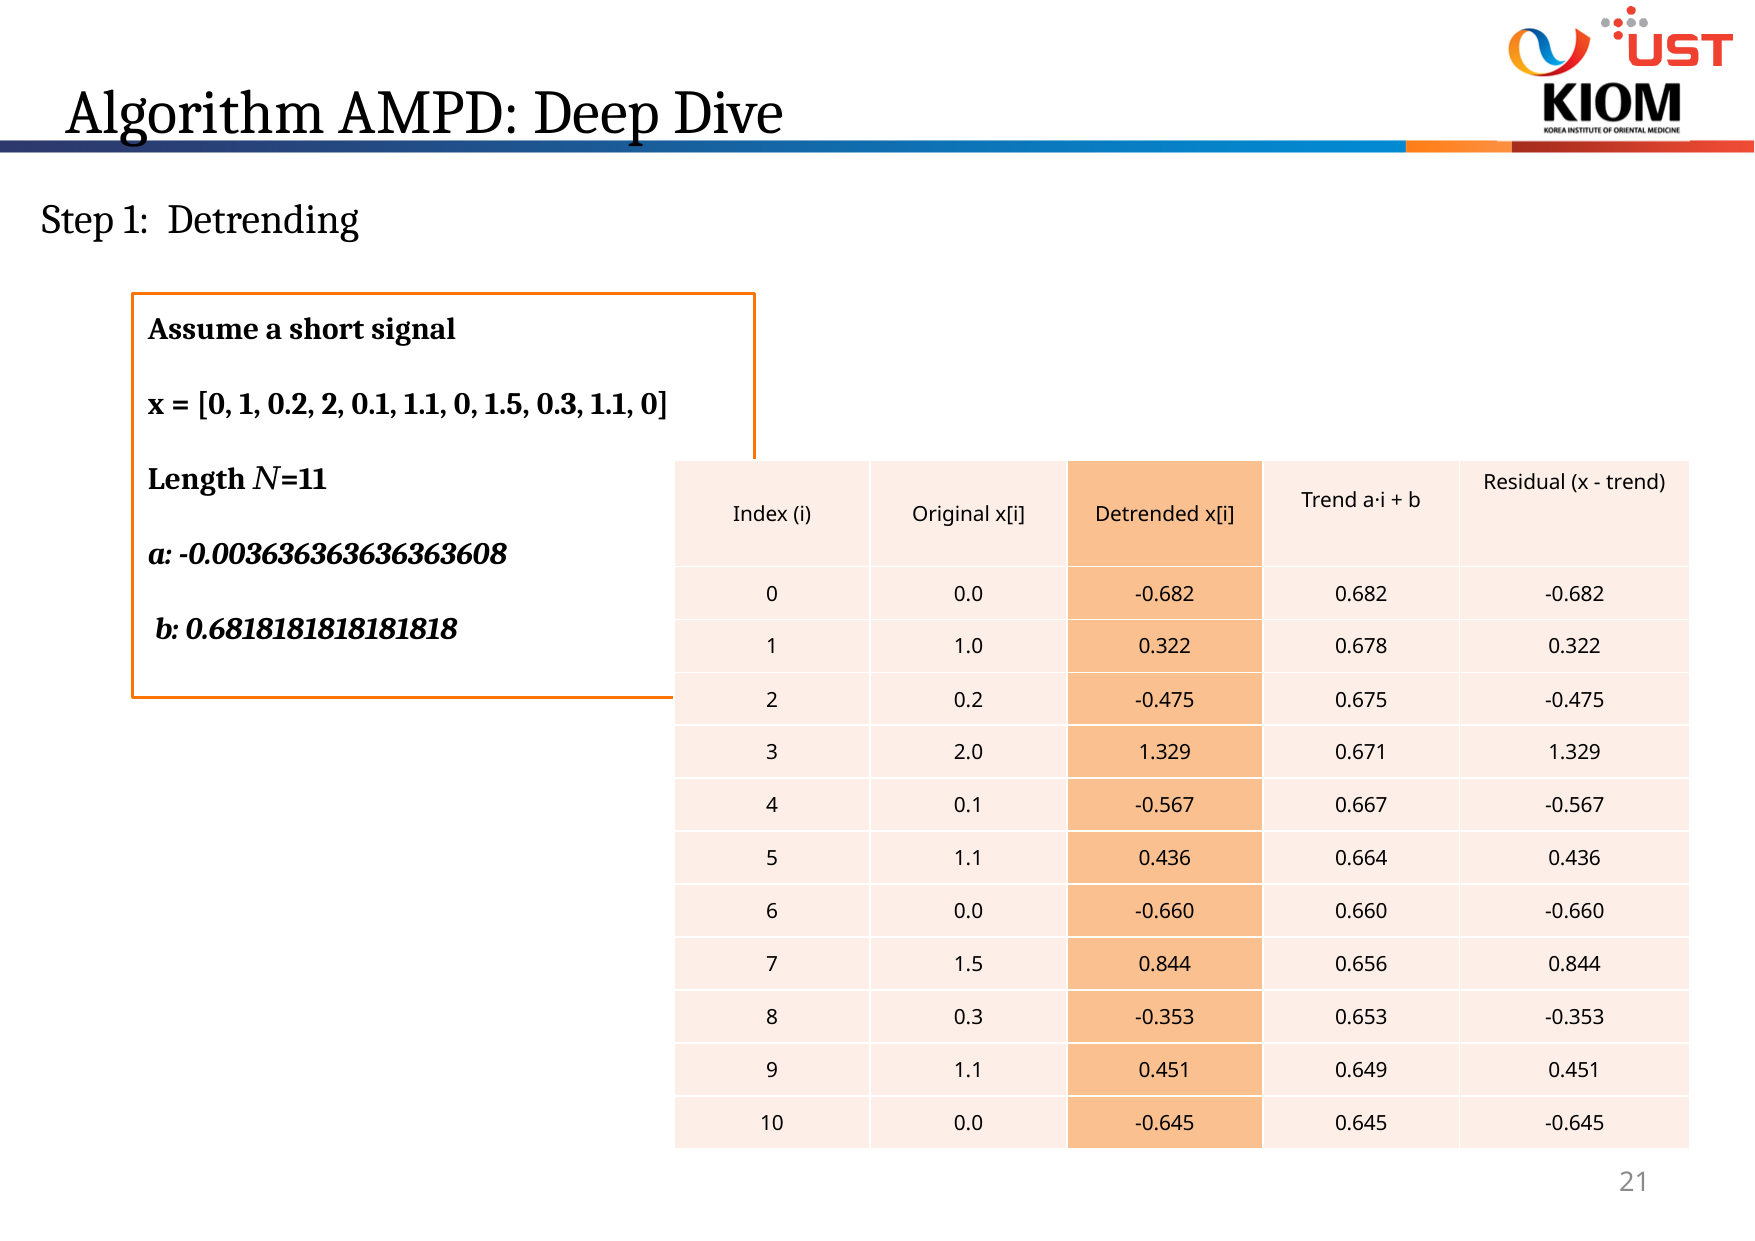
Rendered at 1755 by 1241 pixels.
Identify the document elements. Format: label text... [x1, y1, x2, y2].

table_cell 1 [675, 620, 869, 672]
table_cell 1.0 [871, 620, 1066, 672]
table_cell 3 [675, 726, 869, 777]
text_box Step 1: Detrending [27, 184, 1326, 249]
table_cell 1.5 [871, 938, 1066, 989]
table_cell 0 [675, 567, 869, 619]
table_header Original x[i] [871, 461, 1066, 566]
table_cell 1.329 [1068, 726, 1262, 777]
table_cell -0.475 [1068, 673, 1262, 724]
table_cell 10 [675, 1097, 869, 1148]
table_cell -0.567 [1460, 779, 1689, 830]
table_cell 0.436 [1068, 832, 1262, 883]
table_cell 0.844 [1460, 938, 1689, 989]
picture [0, 0, 1755, 1241]
table_cell 0.656 [1264, 938, 1459, 989]
table_cell -0.353 [1068, 991, 1262, 1042]
table_cell 0.682 [1264, 567, 1459, 619]
text_box Assume a short signal x = [0, 1, 0.2, 2, 0.1, 1.1, 0, 1.5, 0.3, 1.1, 0] Length 𝑁=11 a: -0.003636363636363608 b: 0.6818181818181818 [132, 293, 755, 698]
table_cell 1.1 [871, 832, 1066, 883]
table_cell -0.660 [1068, 885, 1262, 936]
table_cell -0.353 [1460, 991, 1689, 1042]
table_cell 8 [675, 991, 869, 1042]
table_cell 0.844 [1068, 938, 1262, 989]
table_cell 4 [675, 779, 869, 830]
table_cell 0.671 [1264, 726, 1459, 777]
table_header Trend a·i + b [1264, 461, 1459, 566]
table_cell 0.0 [871, 1097, 1066, 1148]
table_cell 0.0 [871, 567, 1066, 619]
table_cell 0.2 [871, 673, 1066, 724]
table_cell 7 [675, 938, 869, 989]
table_cell 2 [675, 673, 869, 724]
table_cell -0.682 [1460, 567, 1689, 619]
table_cell 9 [675, 1044, 869, 1095]
table_cell 0.649 [1264, 1044, 1459, 1095]
table_cell -0.682 [1068, 567, 1262, 619]
table_cell -0.660 [1460, 885, 1689, 936]
table_cell 0.667 [1264, 779, 1459, 830]
table_cell 0.678 [1264, 620, 1459, 672]
table_cell 6 [675, 885, 869, 936]
slide_number 20 [1257, 1150, 1667, 1216]
table_cell 0.436 [1460, 832, 1689, 883]
table_cell 0.0 [871, 885, 1066, 936]
table_header Index (i) [675, 461, 869, 566]
table_cell 1.1 [871, 1044, 1066, 1095]
table_cell 0.322 [1460, 620, 1689, 672]
table_cell 2.0 [871, 726, 1066, 777]
table_cell 0.660 [1264, 885, 1459, 936]
table_cell 0.3 [871, 991, 1066, 1042]
table_header Detrended x[i] [1068, 461, 1262, 566]
table_cell 0.653 [1264, 991, 1459, 1042]
table_cell 0.675 [1264, 673, 1459, 724]
table_cell -0.567 [1068, 779, 1262, 830]
table_cell 0.451 [1460, 1044, 1689, 1095]
table_cell 0.1 [871, 779, 1066, 830]
table_cell 0.664 [1264, 832, 1459, 883]
table_cell 5 [675, 832, 869, 883]
table_cell -0.475 [1460, 673, 1689, 724]
table_cell -0.645 [1068, 1097, 1262, 1148]
table_cell 0.322 [1068, 620, 1262, 672]
table_cell 0.645 [1264, 1097, 1459, 1148]
table_cell -0.645 [1460, 1097, 1689, 1148]
table_cell 1.329 [1460, 726, 1689, 777]
table_cell 0.451 [1068, 1044, 1262, 1095]
table_header Residual (x - trend) [1460, 461, 1689, 566]
text_box Algorithm AMPD: Deep Dive [50, 26, 1417, 154]
